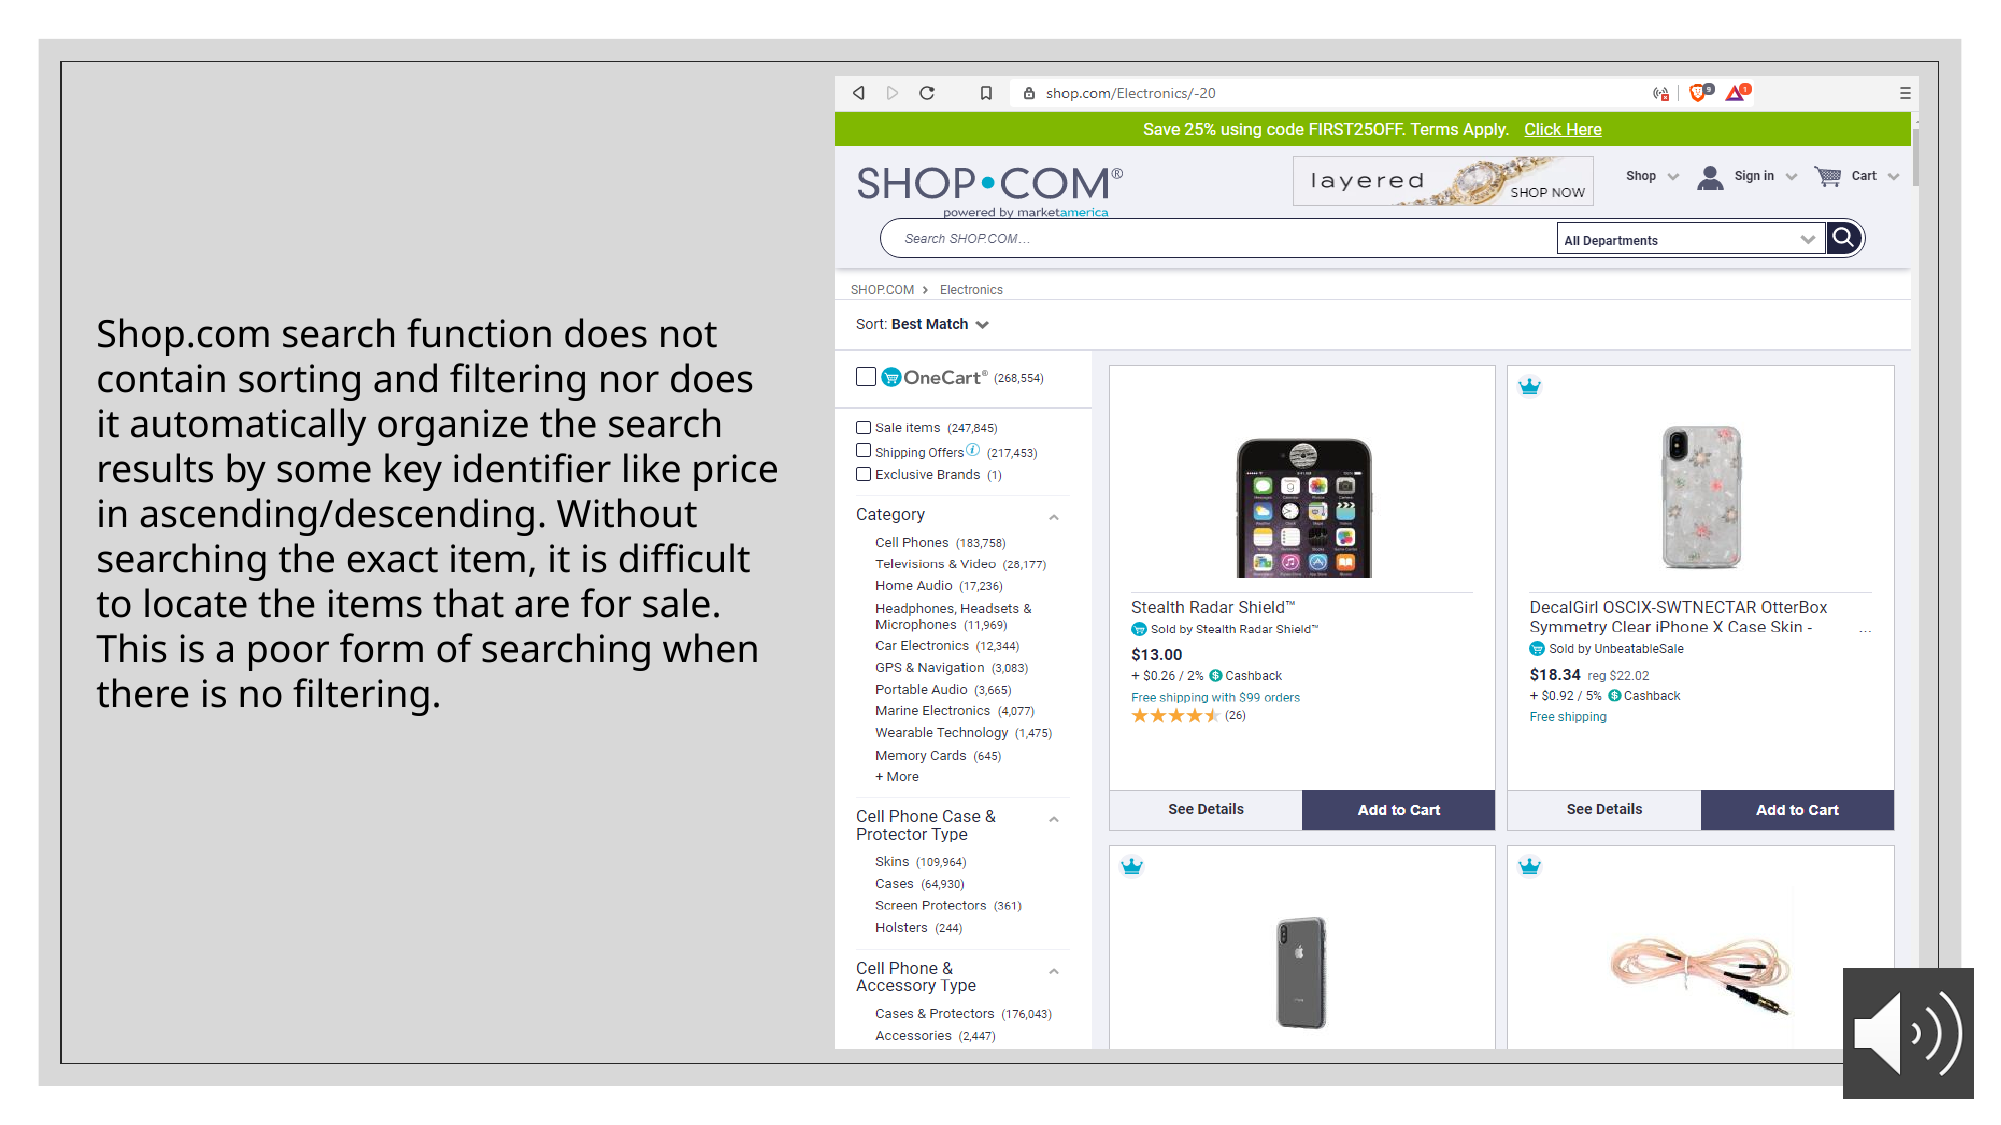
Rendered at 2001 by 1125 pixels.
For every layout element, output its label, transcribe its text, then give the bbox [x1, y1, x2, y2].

picture [835, 76, 1975, 1100]
text_box Shop.com search function does not contain sorting and filtering nor does it automatically organize the search results by some key identifier like price in ascending/descending. Without searching the exact item, it is difficult to locate the items that are for sale. This is a poor form of searching when there is no filtering. [81, 302, 798, 723]
